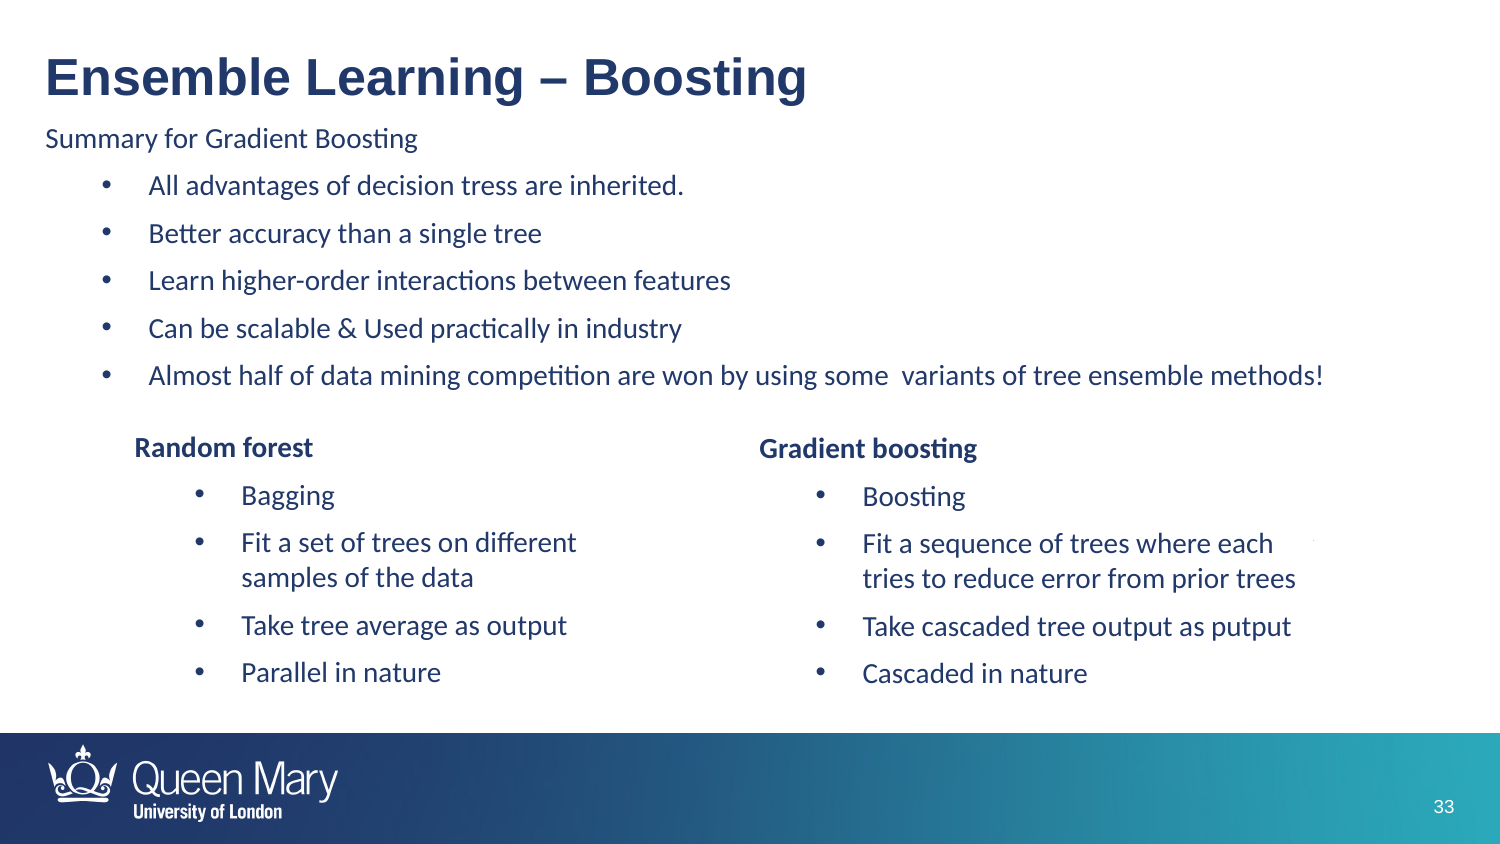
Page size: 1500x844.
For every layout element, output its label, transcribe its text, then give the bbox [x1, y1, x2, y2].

text_box Random forest Bagging Fit a set of trees on different samples of the data Take tree average as output Parallel in nature [119, 421, 681, 696]
text_box Summary for Gradient Boosting All advantages of decision tress are inherited. Better accuracy than a single tree Learn higher-order interactions between features Can be scalable & Used practically in industry Almost half of data mining competition are won by using some variants of tree ensemble methods! [30, 111, 1454, 494]
picture [0, 733, 1500, 844]
title Ensemble Learning – Boosting [30, 43, 1454, 111]
text_box Gradient boosting Boosting Fit a sequence of trees where each tries to reduce error from prior trees Take cascaded tree output as putput Cascaded in nature [744, 422, 1341, 697]
